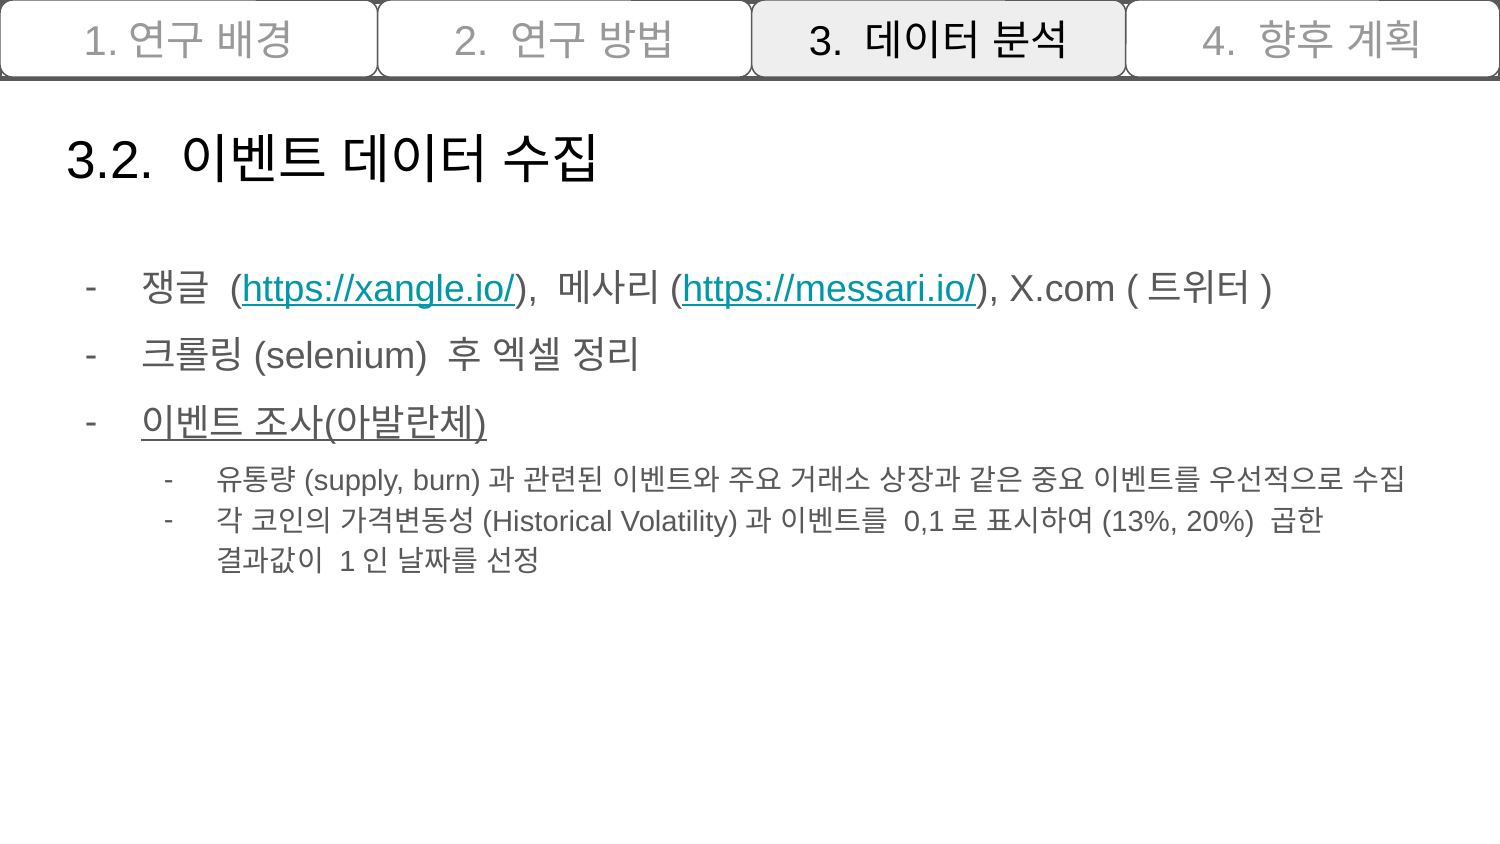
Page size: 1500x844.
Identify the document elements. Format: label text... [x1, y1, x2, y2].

title 3.2. 이벤트 데이터 수집 [51, 110, 1449, 205]
list 쟁글 (https://xangle.io/), 메사리(https://messari.io/), X.com (트위터) 크롤링(selenium) 후 엑셀 정리 이벤트 조사(아발란체) 유통량(supply, burn)과 관련된 이벤트와 주요 거래소 상장과 같은 중요 이벤트를 우선적으로 수집 각 코인의 가격변동성(Historical Volatility)과 이벤트를 0,1로 표시하여(13%, 20%) 곱한 결과값이 1인 날짜를 선정 [51, 226, 1449, 787]
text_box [0, 0, 1500, 79]
